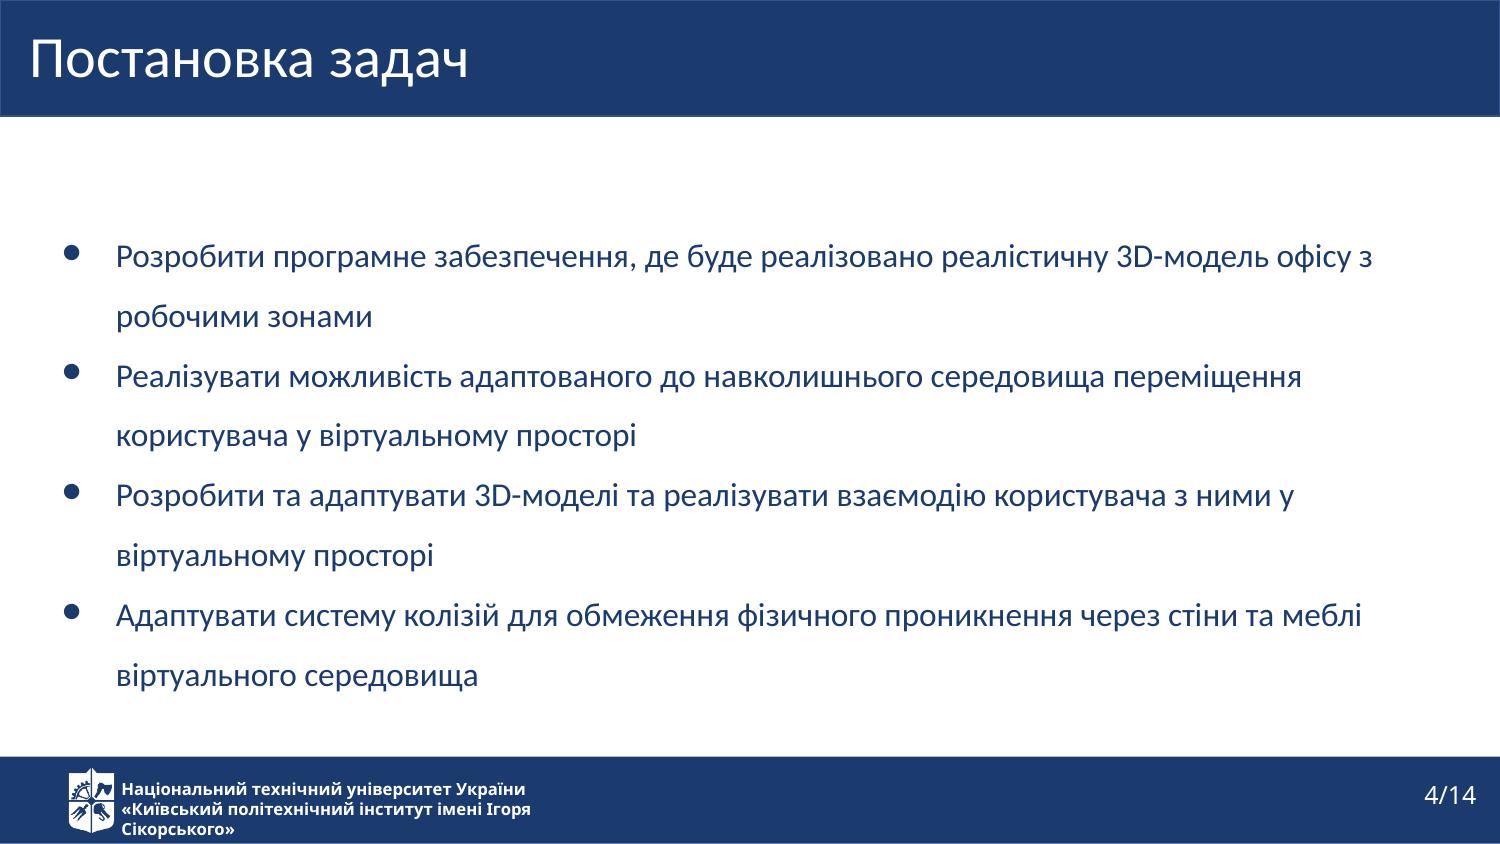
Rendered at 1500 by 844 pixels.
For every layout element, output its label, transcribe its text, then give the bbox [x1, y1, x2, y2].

text_box 4/14 [1358, 779, 1477, 821]
list Постановка задач [29, 29, 1471, 101]
list Розробити програмне забезпечення, де буде реалізовано реалістичну 3D-модель офісу з робочими зонами Реалізувати можливість адаптованого до навколишнього середовища переміщення користувача у віртуальному просторі Розробити та адаптувати 3D-моделі та реалізувати взаємодію користувача з ними у віртуальному просторі Адаптувати систему колізій для обмеження фізичного проникнення через стіни та меблі віртуального середовища [29, 147, 1471, 739]
picture [66, 767, 116, 833]
